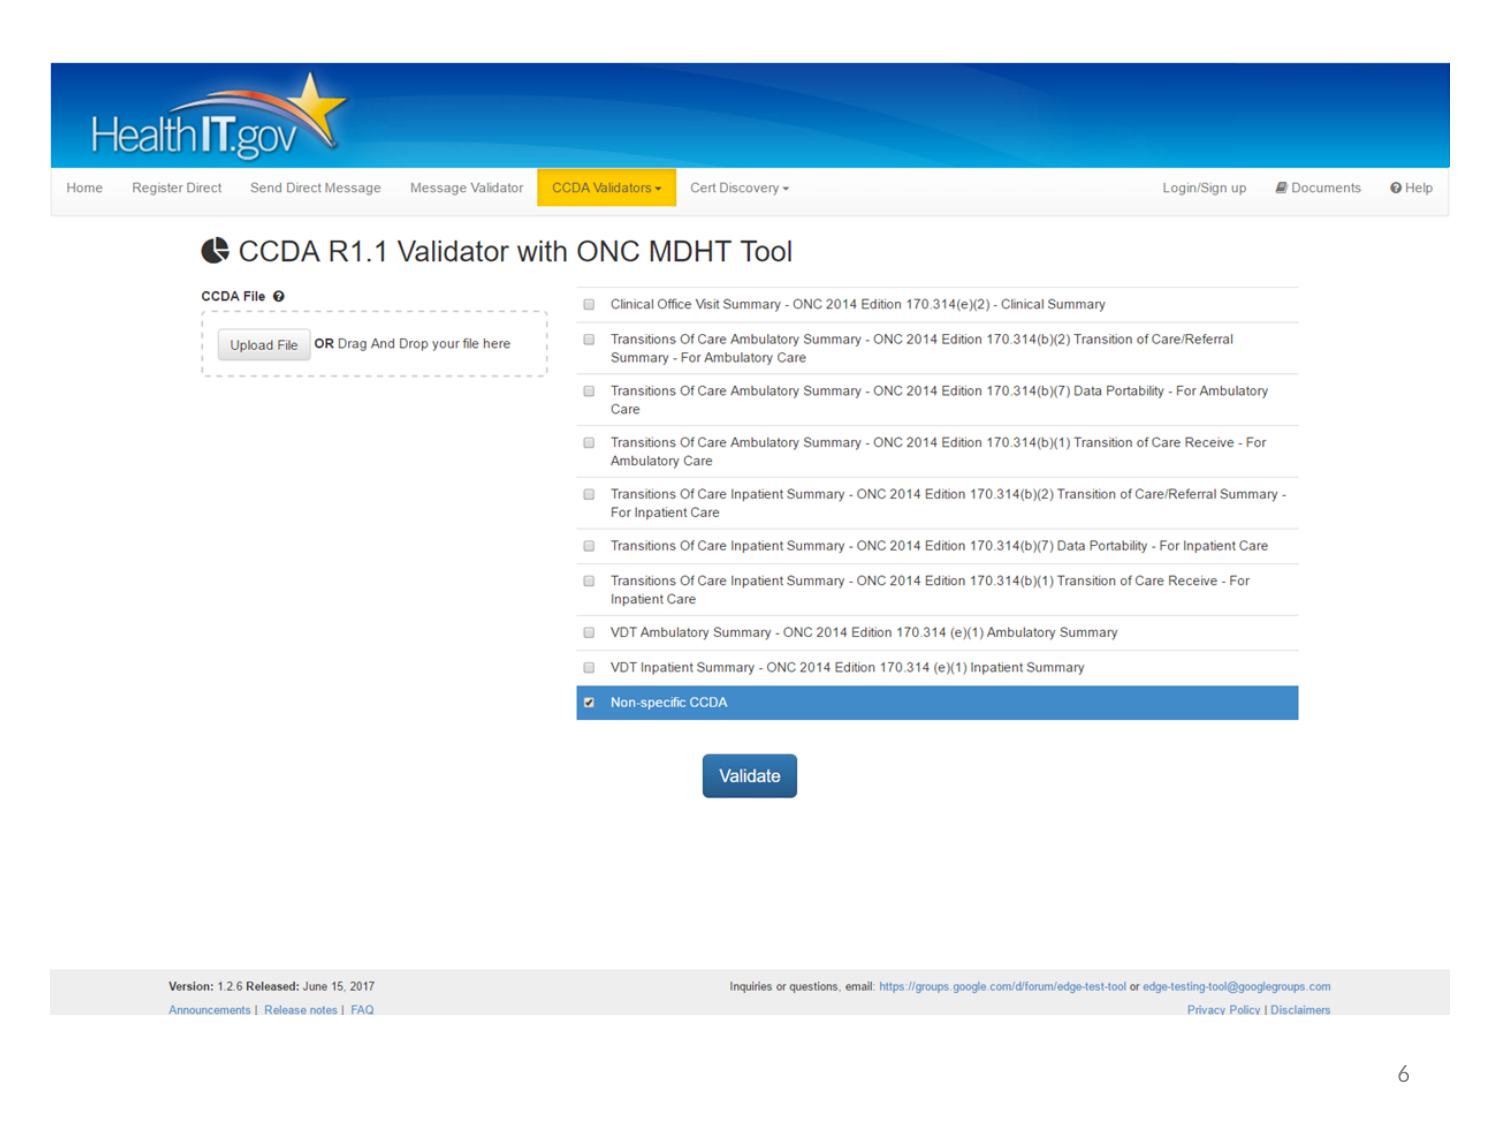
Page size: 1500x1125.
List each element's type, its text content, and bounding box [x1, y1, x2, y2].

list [49, 62, 1451, 1015]
picture [1236, 62, 1450, 139]
slide_number 6 [1074, 1042, 1425, 1103]
